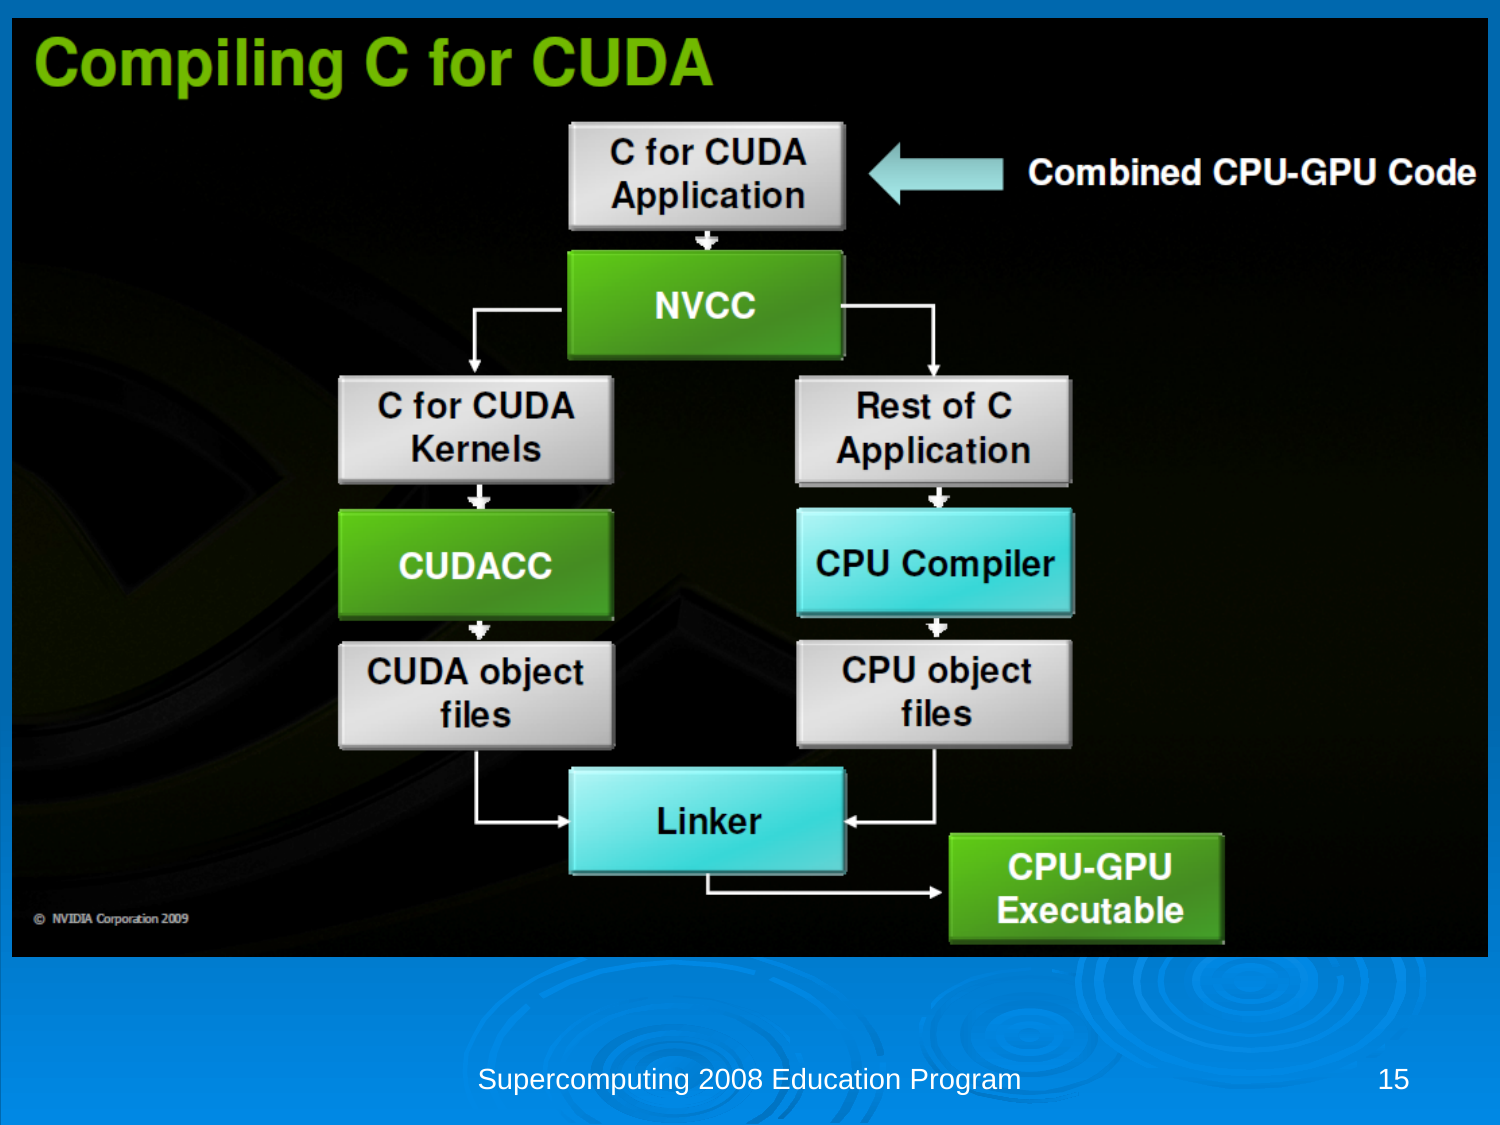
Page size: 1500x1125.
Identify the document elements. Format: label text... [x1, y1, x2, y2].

footer Supercomputing 2008 Education Program [437, 1024, 1063, 1103]
picture [12, 18, 1488, 957]
slide_number 15 [1074, 1024, 1426, 1103]
